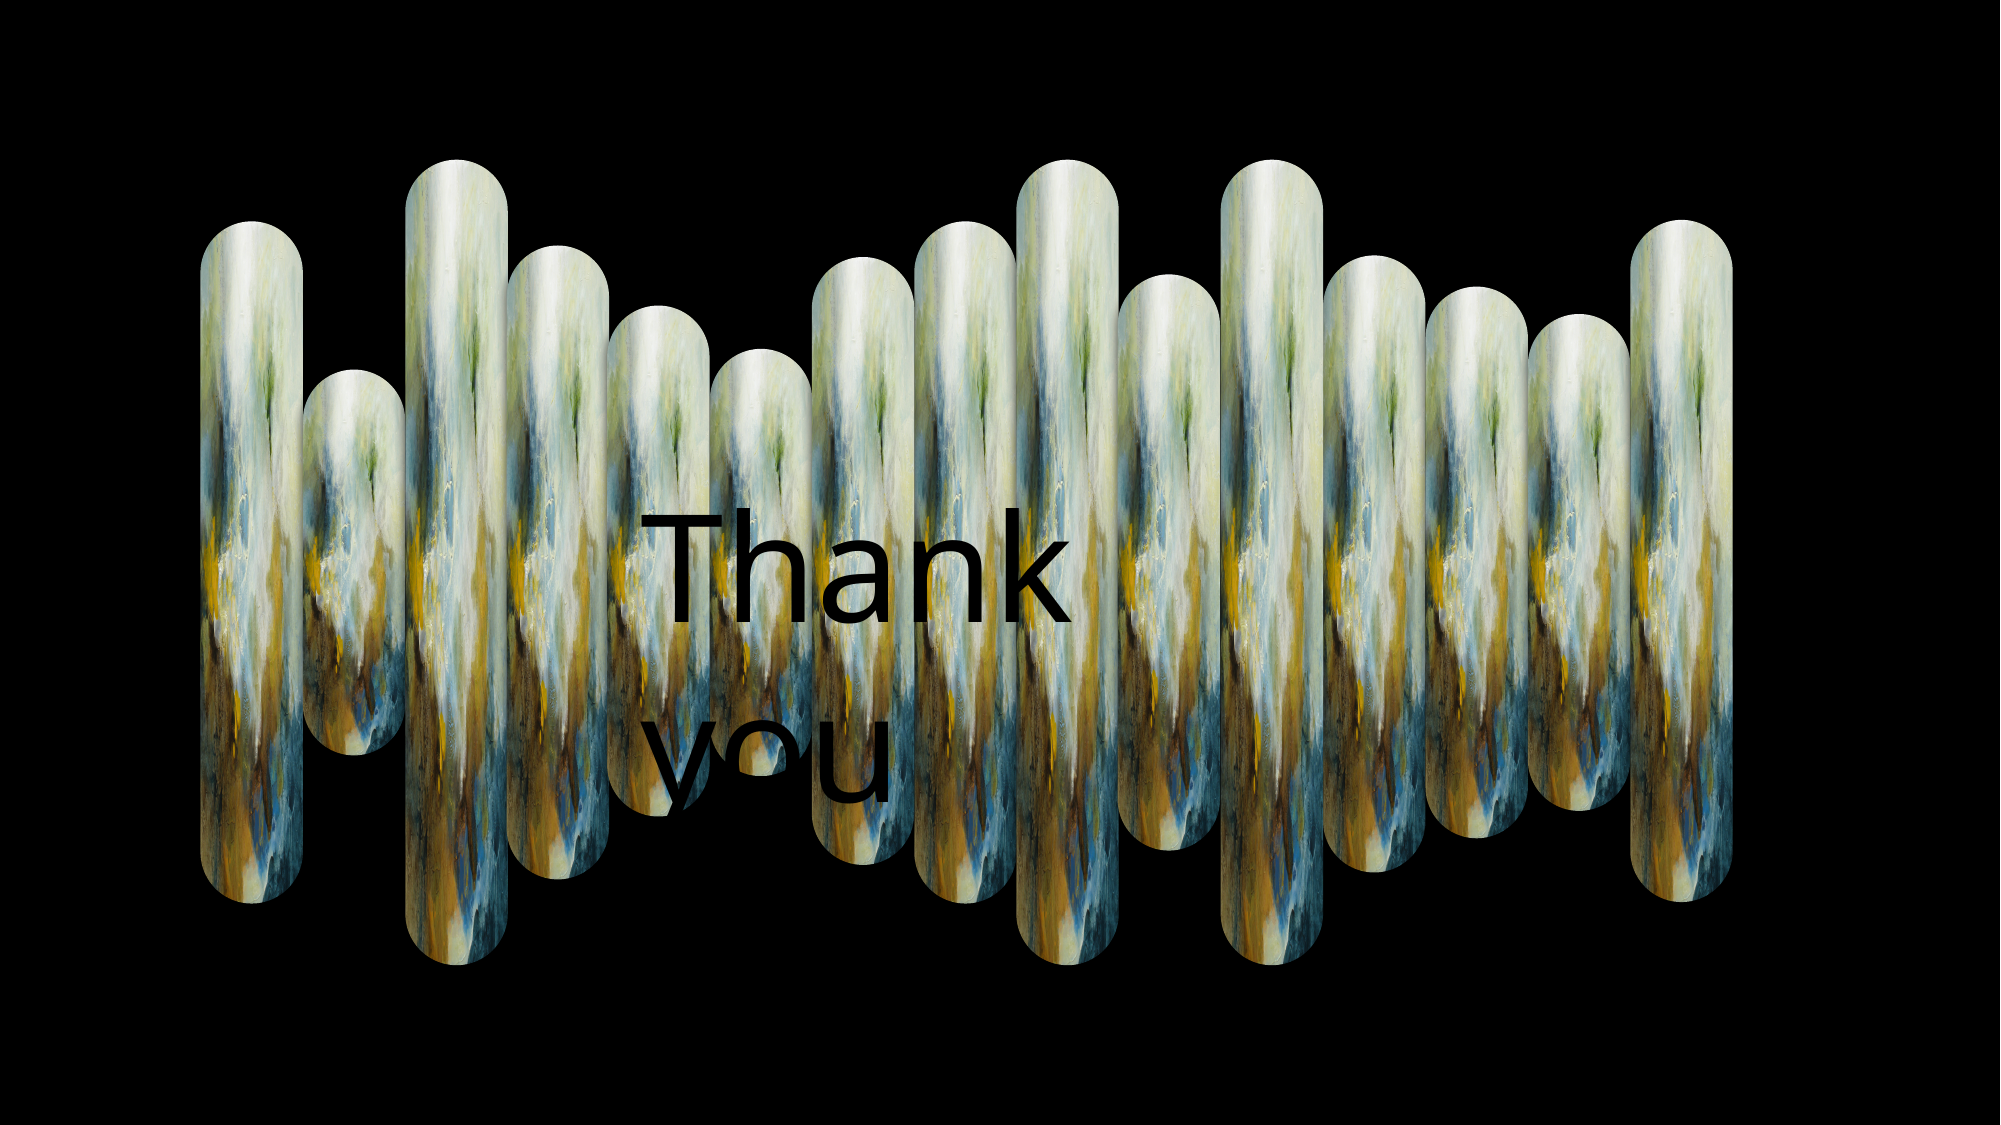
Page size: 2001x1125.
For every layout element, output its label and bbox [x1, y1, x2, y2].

text_box [200, 159, 1733, 966]
